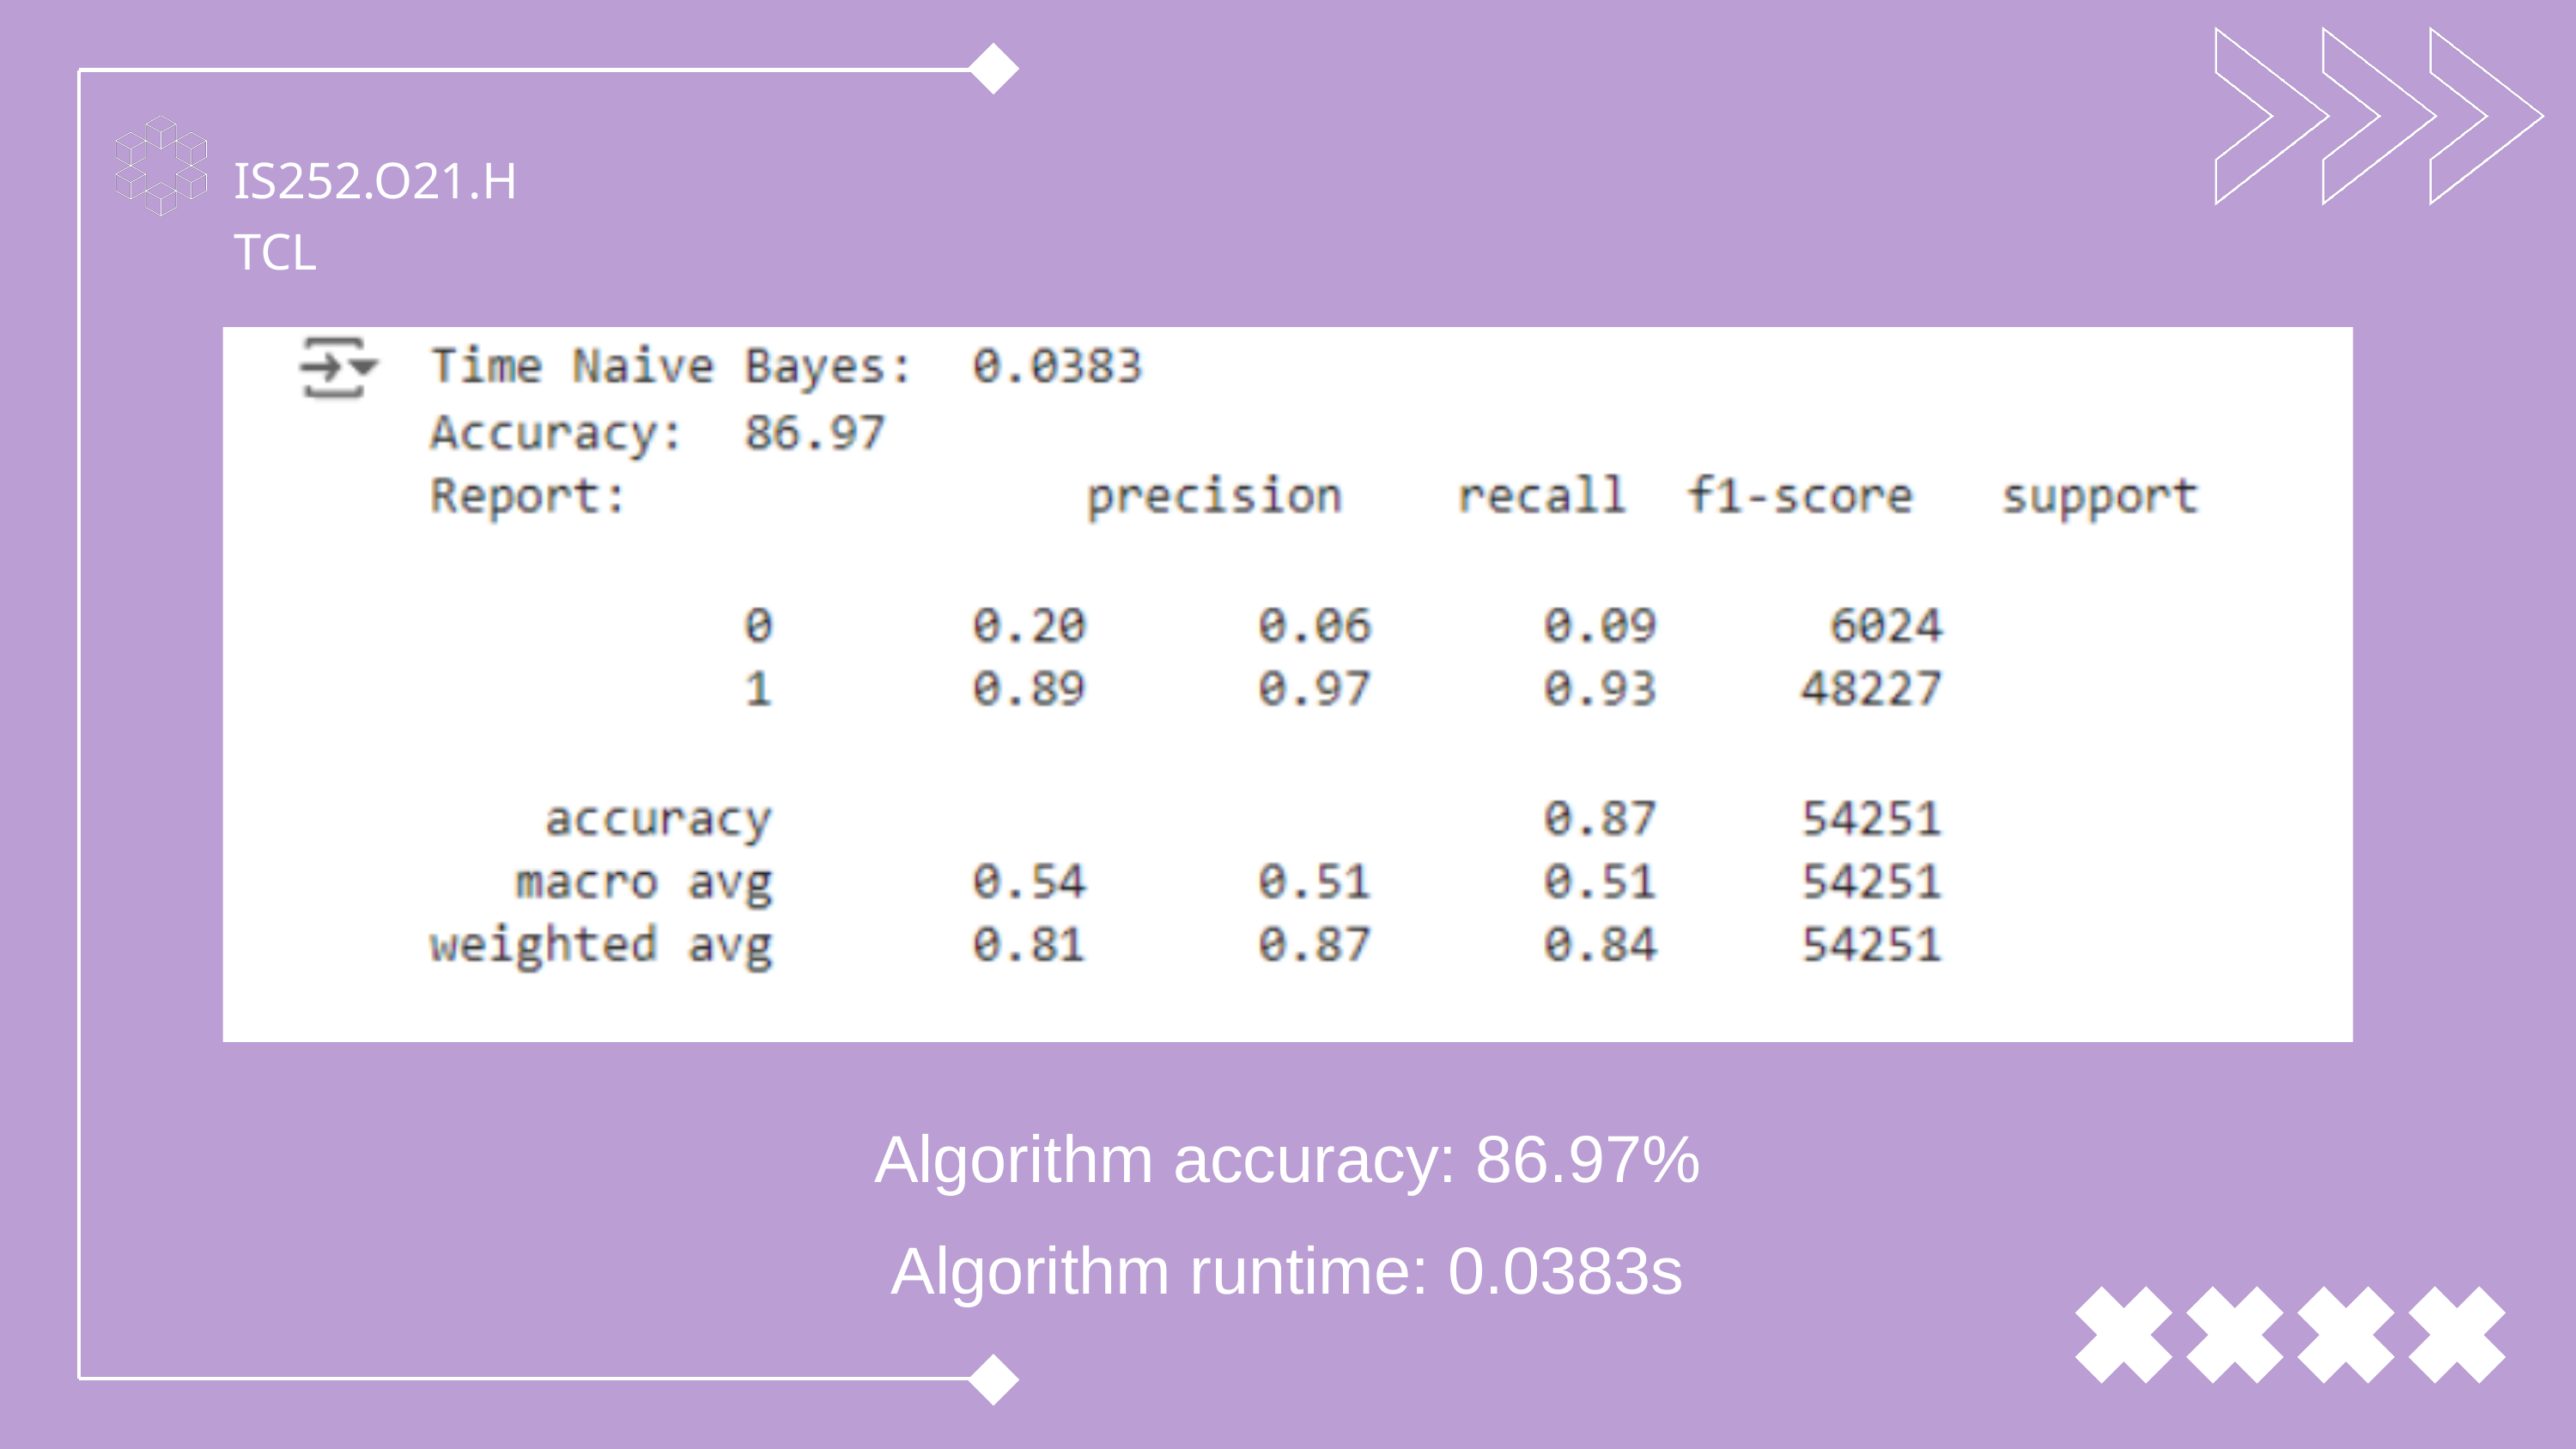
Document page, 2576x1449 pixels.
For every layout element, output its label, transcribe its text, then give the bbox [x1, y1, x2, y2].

text_box Algorithm accuracy: 86.97% Algorithm runtime: 0.0383s [1023, 1083, 1737, 1307]
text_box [78, 42, 1020, 1406]
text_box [2052, 1264, 2529, 1406]
text_box [2215, 26, 2545, 206]
text_box [1023, 327, 2354, 1042]
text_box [115, 115, 530, 217]
